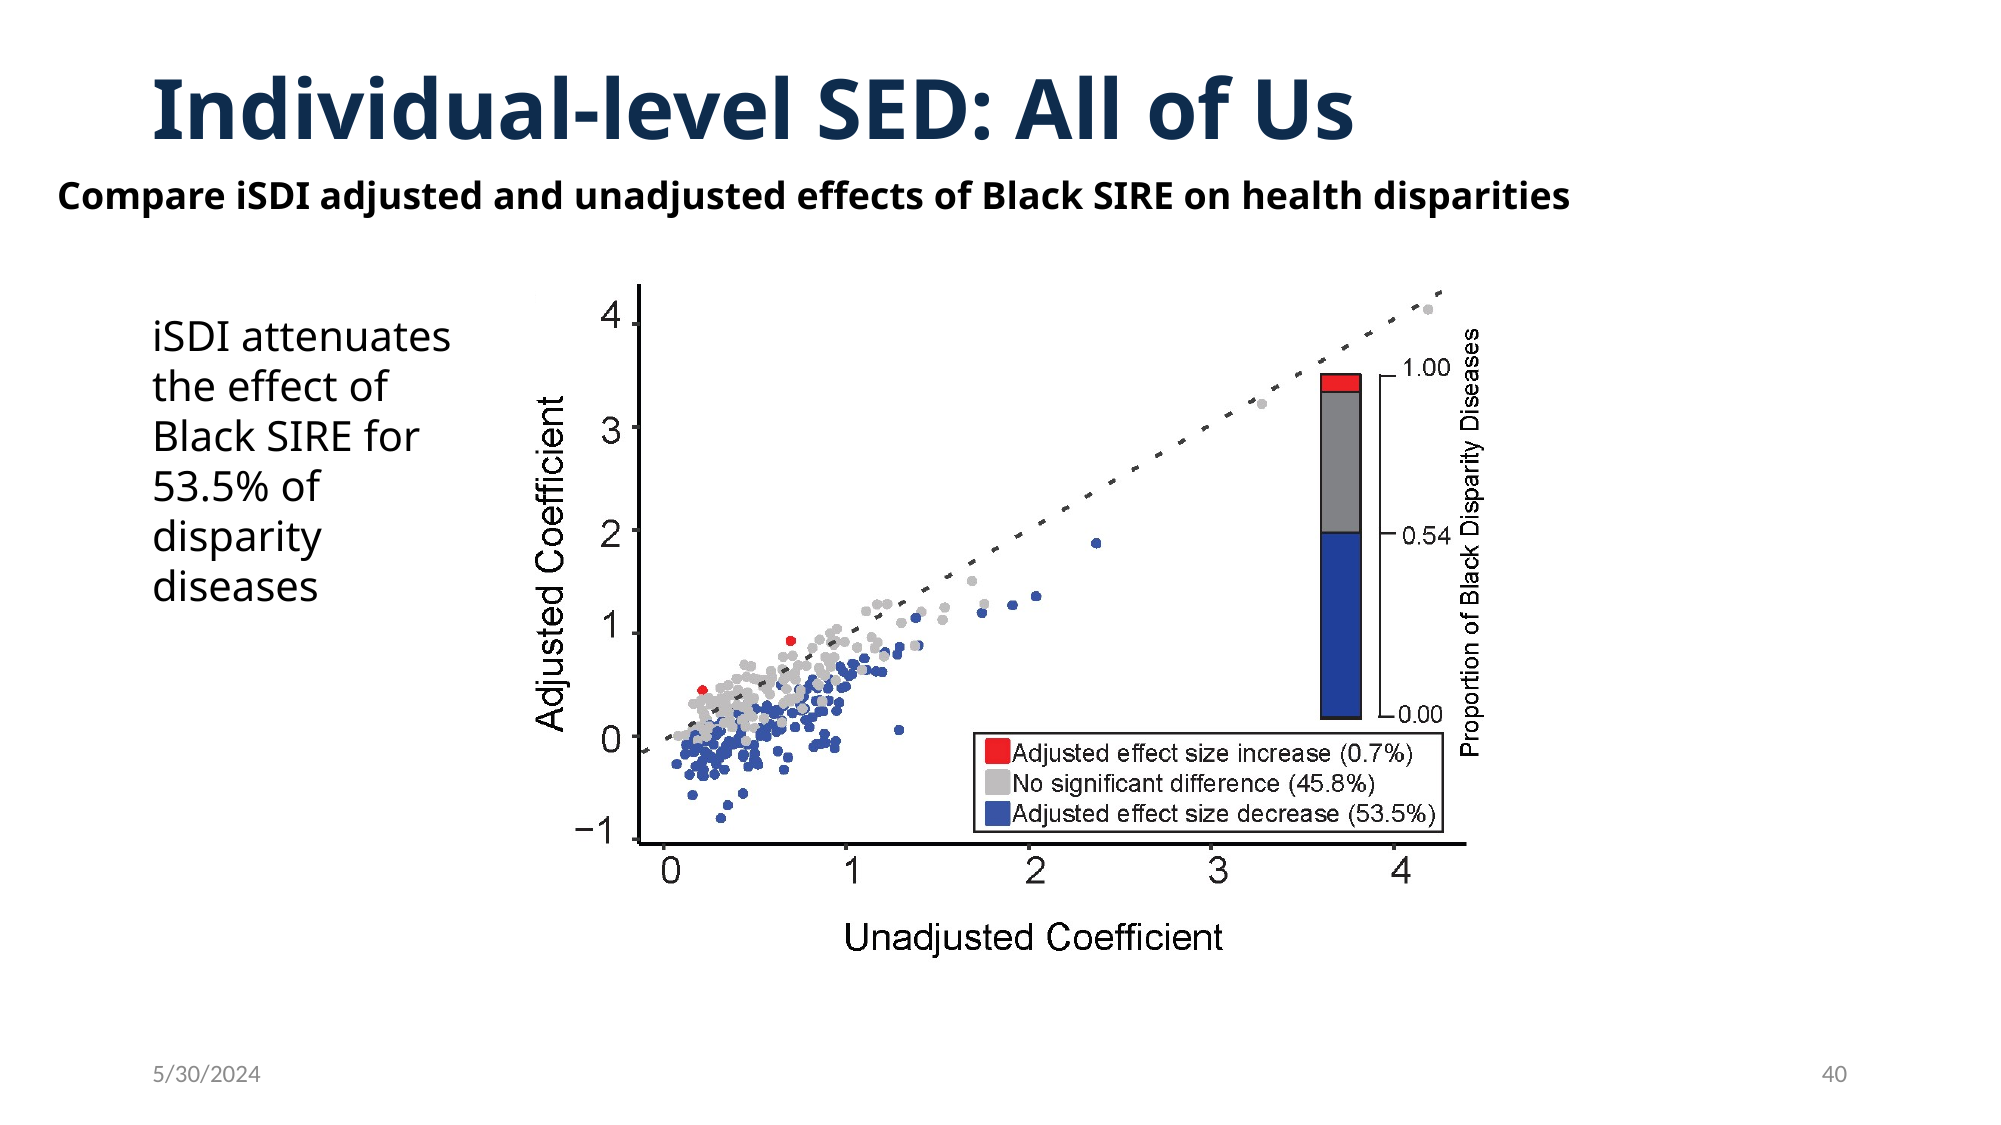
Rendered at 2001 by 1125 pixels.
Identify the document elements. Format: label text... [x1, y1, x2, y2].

text_box Compare iSDI adjusted and unadjusted effects of Black SIRE on health disparities [42, 164, 1588, 225]
picture [492, 248, 1508, 996]
text_box iSDI attenuates the effect of Black SIRE for 53.5% of disparity diseases [137, 302, 472, 617]
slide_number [137, 1042, 588, 1103]
slide_number 40 [1412, 1042, 1863, 1103]
title Individual-level SED: All of Us [137, 59, 1863, 278]
